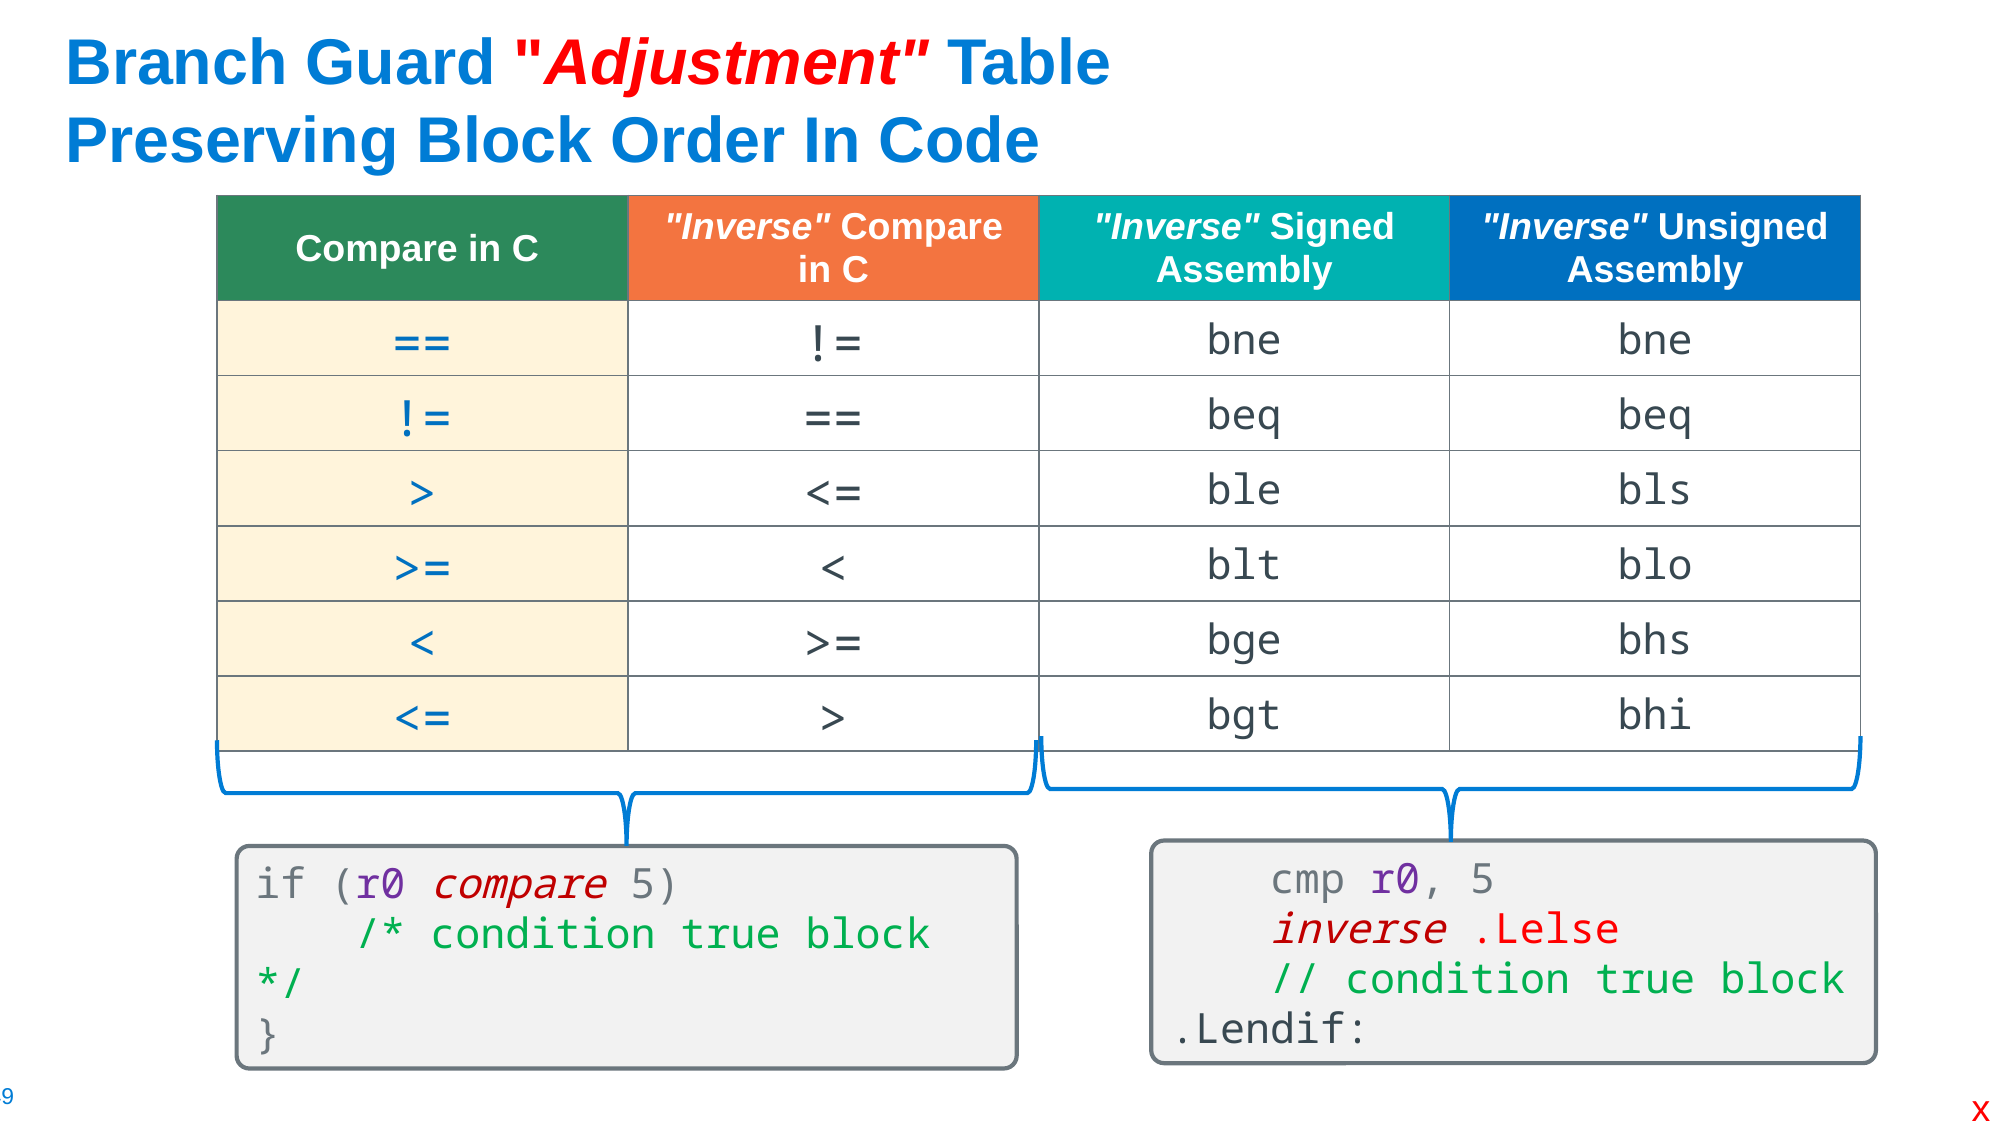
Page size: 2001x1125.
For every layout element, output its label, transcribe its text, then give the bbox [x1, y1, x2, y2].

text_box [216, 740, 1037, 846]
text_box cmp r0, 5 inverse .Lelse // condition true block .Lendif: [1151, 840, 1876, 1064]
table_cell < [629, 527, 1038, 600]
table_cell < [218, 602, 627, 675]
text_box if (r0 compare 5) /* condition true block */ } [236, 845, 1017, 1069]
table_cell bge [1040, 602, 1449, 675]
table_cell >= [218, 527, 627, 600]
title Branch Guard "Adjustment" Table Preserving Block Order In Code [50, 16, 1776, 183]
table_cell == [218, 301, 627, 375]
table_cell bls [1450, 451, 1860, 525]
table_header Compare in C [218, 196, 627, 300]
text_box x [1956, 1076, 2000, 1125]
table_cell beq [1040, 376, 1449, 450]
table_cell bne [1450, 301, 1860, 375]
table_cell != [218, 376, 627, 450]
table_cell == [629, 376, 1038, 450]
table_cell bhi [1450, 677, 1860, 736]
table_cell >= [629, 602, 1038, 675]
table_cell ble [1040, 451, 1449, 525]
table_cell <= [629, 451, 1038, 525]
table_cell > [629, 677, 1038, 750]
table_cell != [629, 301, 1038, 375]
table_cell <= [218, 677, 627, 740]
table_header "Inverse" Compare in C [629, 196, 1038, 300]
table_header "Inverse" Unsigned Assembly [1450, 196, 1860, 300]
table_header "Inverse" Signed Assembly [1040, 196, 1449, 300]
table_cell bgt [1040, 677, 1449, 736]
text_box [1040, 736, 1862, 842]
table_cell beq [1450, 376, 1860, 450]
table_cell > [218, 451, 627, 525]
table_cell bne [1040, 301, 1449, 375]
table_cell blt [1040, 527, 1449, 600]
table_cell bhs [1450, 602, 1860, 675]
table_cell blo [1450, 527, 1860, 600]
